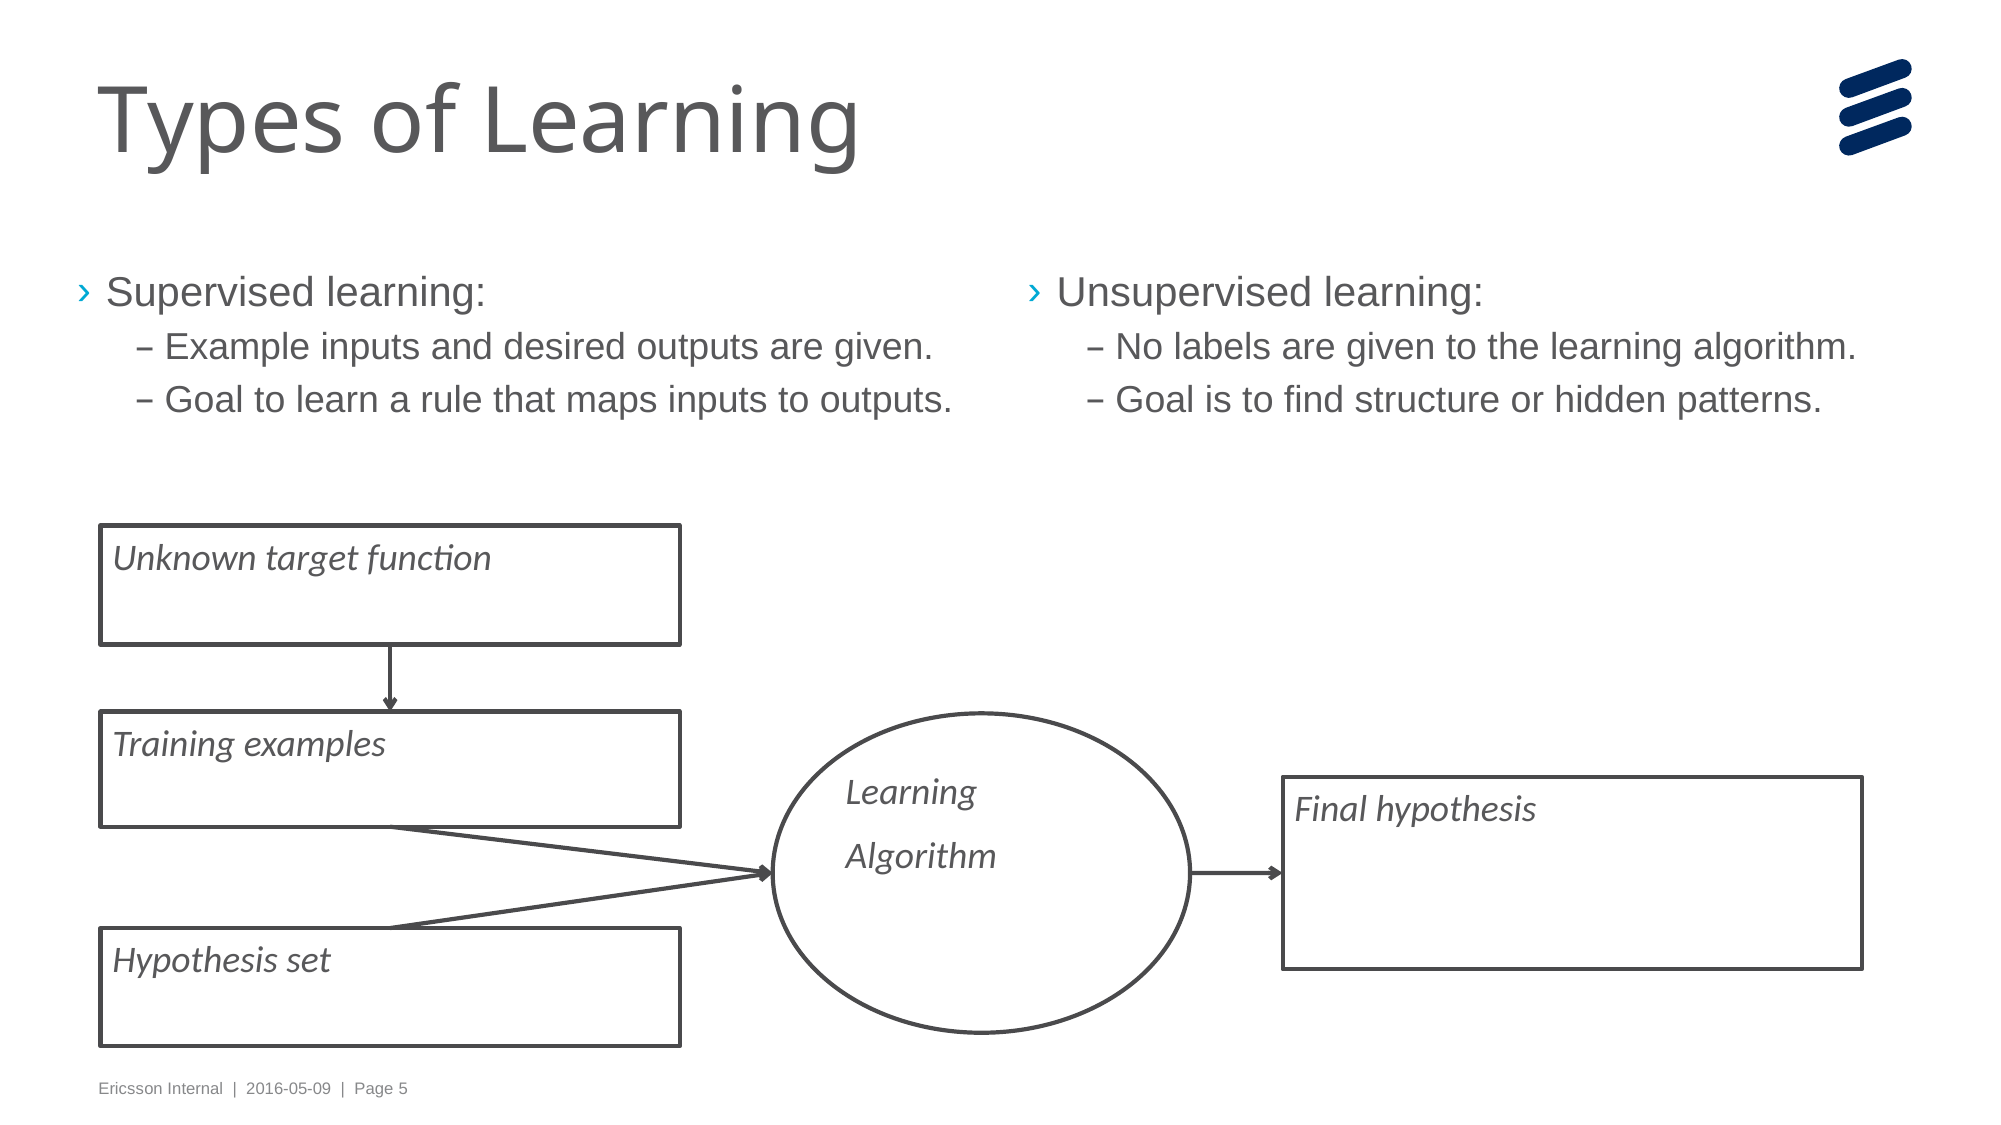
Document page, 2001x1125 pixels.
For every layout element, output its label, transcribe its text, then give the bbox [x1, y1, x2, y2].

list Supervised learning: Example inputs and desired outputs are given. Goal to learn a rule that maps inputs to outputs. [64, 264, 996, 547]
title Types of Learning [85, 39, 1726, 218]
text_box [389, 872, 773, 929]
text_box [389, 826, 773, 872]
list Unsupervised learning: No labels are given to the learning algorithm. Goal is to find structure or hidden patterns. [1015, 264, 1914, 547]
